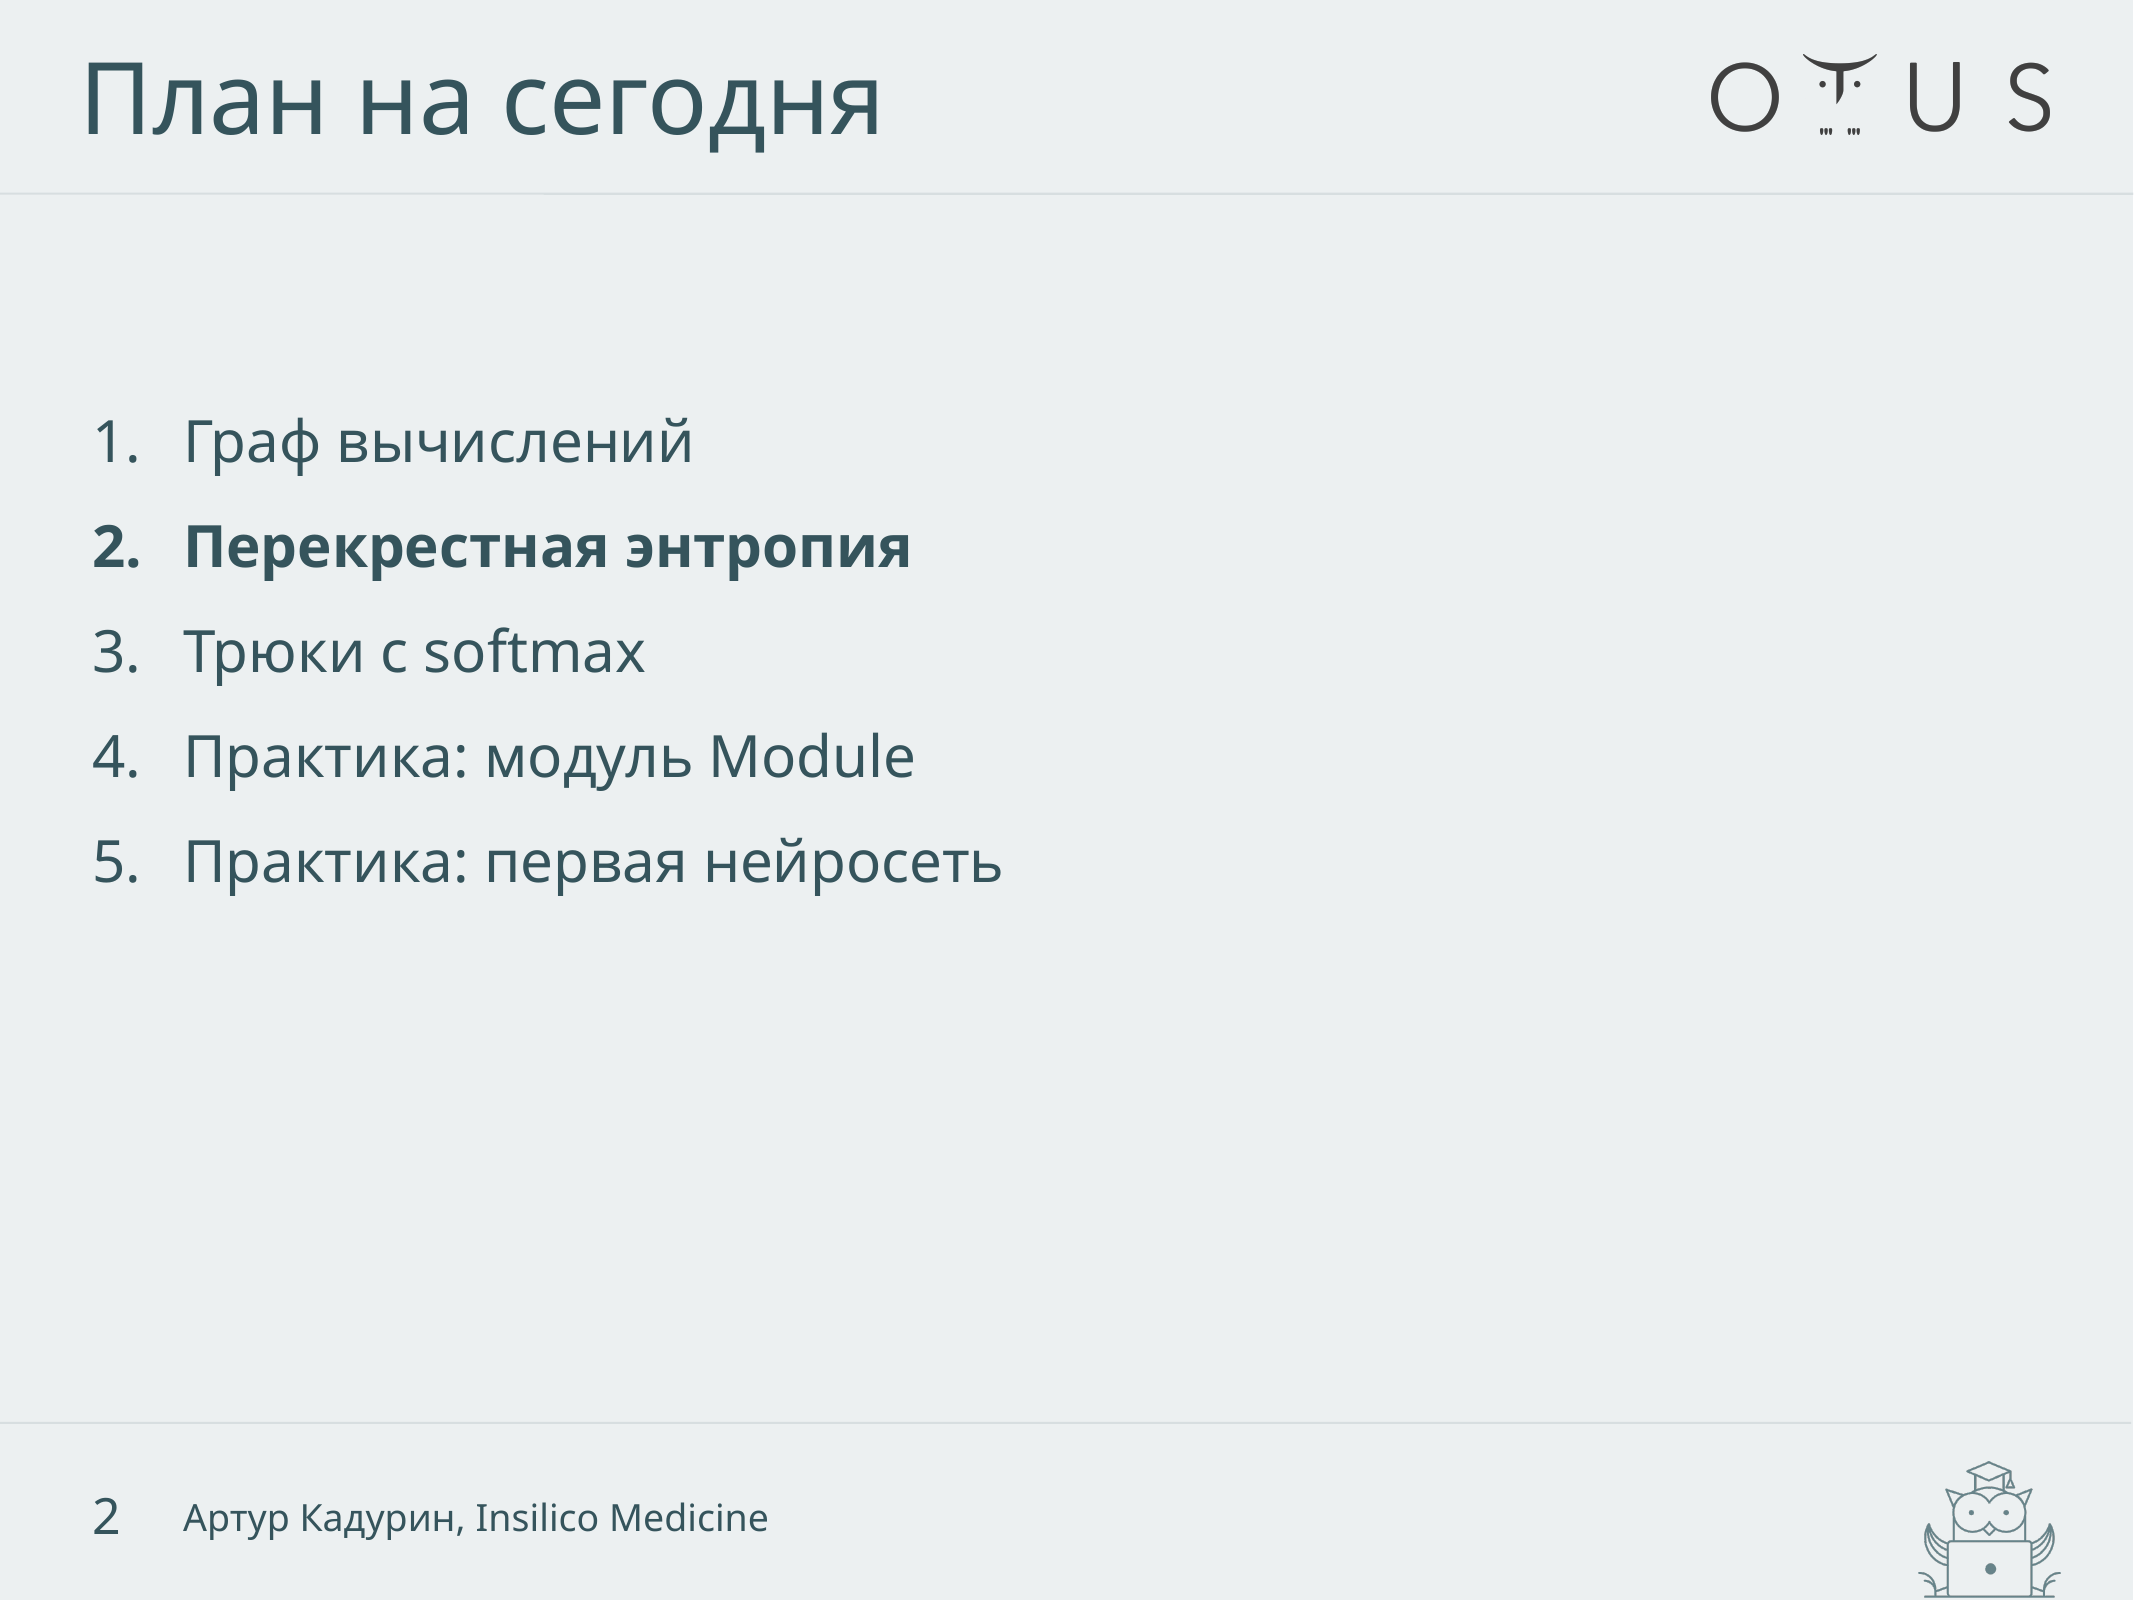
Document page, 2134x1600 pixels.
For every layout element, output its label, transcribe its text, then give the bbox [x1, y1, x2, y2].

text_box Артур Кадурин, Insilico Medicine [174, 1485, 778, 1548]
picture [1918, 1461, 2061, 1598]
text_box План на сегодня [70, 26, 895, 163]
text_box 2 [83, 1476, 143, 1553]
picture [1711, 54, 2050, 135]
text_box Граф вычислений Перекрестная энтропия Трюки с softmax Практика: модуль Module Практика: первая нейросеть [83, 360, 1848, 902]
